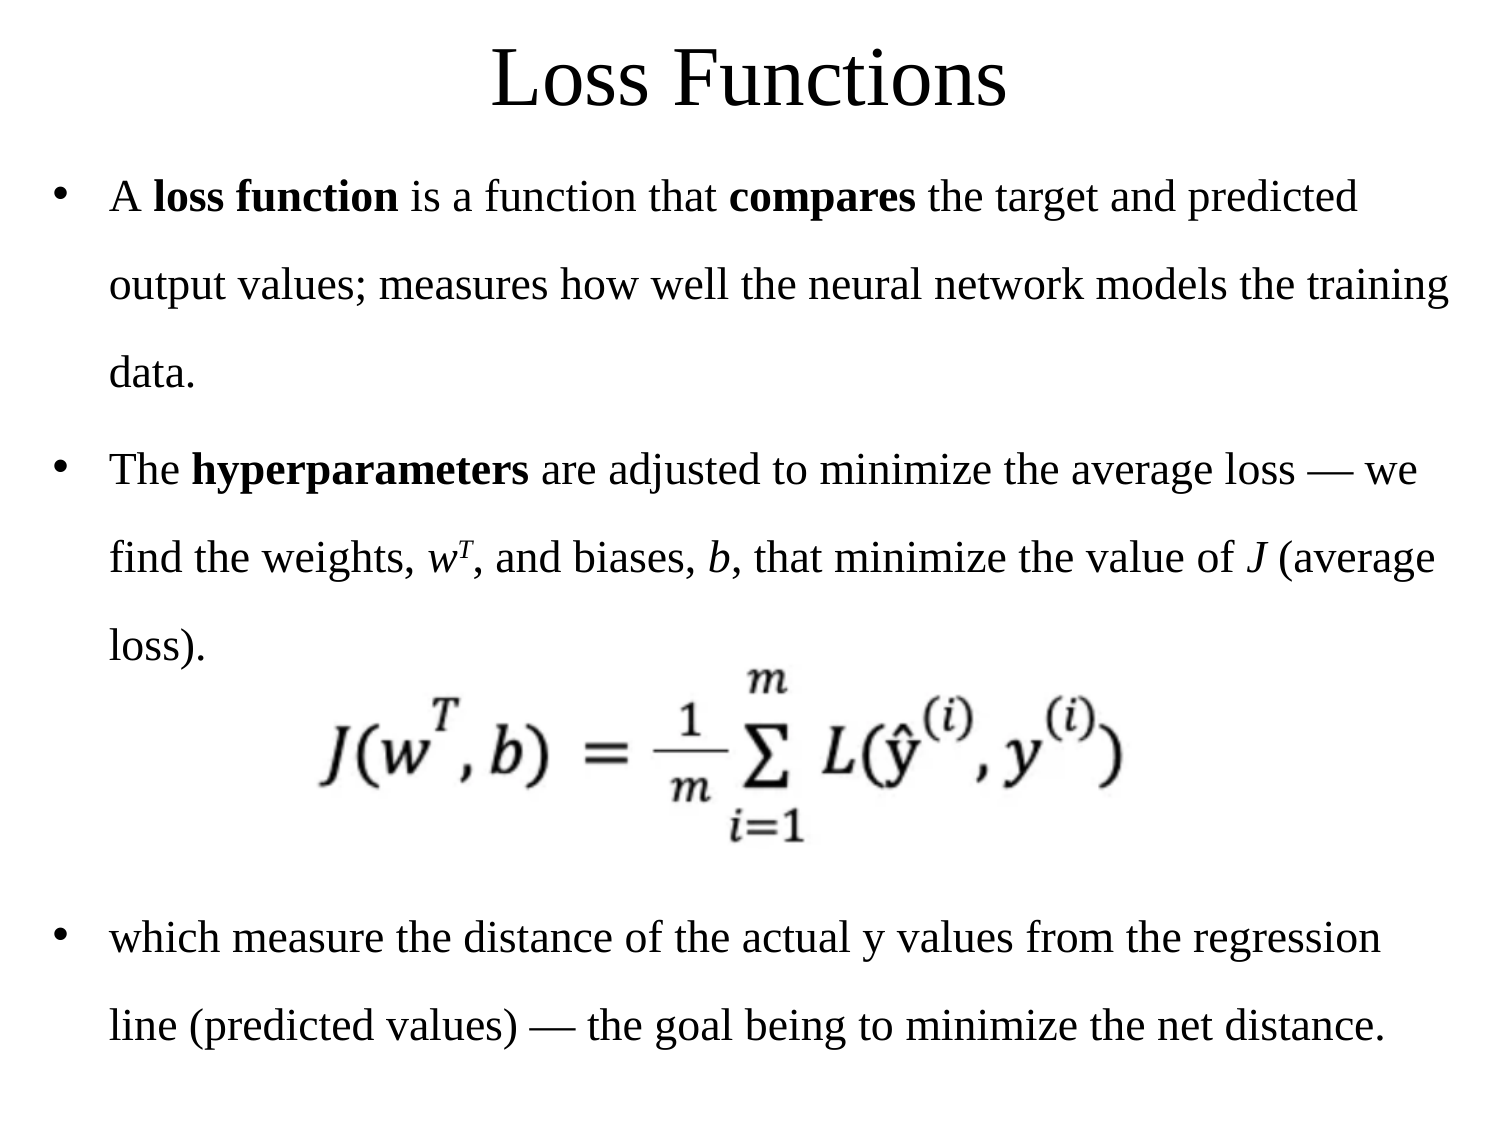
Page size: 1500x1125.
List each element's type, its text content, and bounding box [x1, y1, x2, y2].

list A loss function is a function that compares the target and predicted output values; measures how well the neural network models the training data. The hyperparameters are adjusted to minimize the average loss — we find the weights, wT, and biases, b, that minimize the value of J (average loss). which measure the distance of the actual y values from the regression line (predicted values) — the goal being to minimize the net distance. [37, 125, 1475, 1100]
title Loss Functions [75, 12, 1425, 125]
picture [287, 637, 1158, 863]
